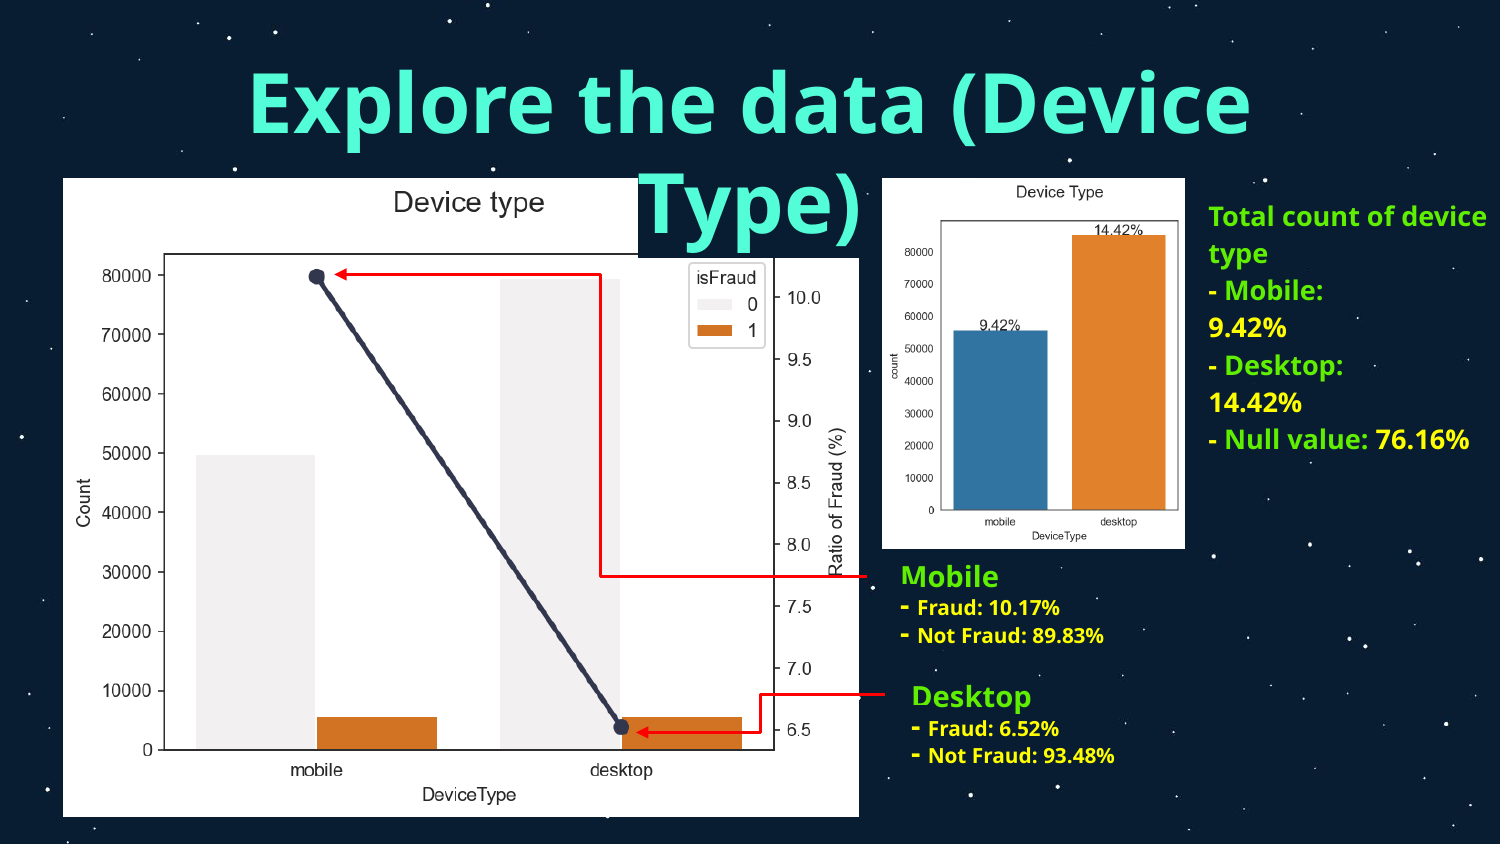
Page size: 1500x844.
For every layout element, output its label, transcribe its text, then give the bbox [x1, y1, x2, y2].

text_box Mobile - Fraud: 10.17% - Not Fraud: 89.83% [885, 557, 1183, 696]
text_box Desktop - Fraud: 6.52% - Not Fraud: 93.48% [895, 670, 1194, 817]
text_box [635, 694, 886, 733]
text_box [333, 274, 868, 577]
picture [0, 0, 1500, 844]
subtitle Total count of device type - Mobile: 9.42% - Desktop: 14.42% - Null value: 76.16% [1193, 178, 1500, 549]
title Explore the data (Device Type) [118, 35, 1382, 166]
